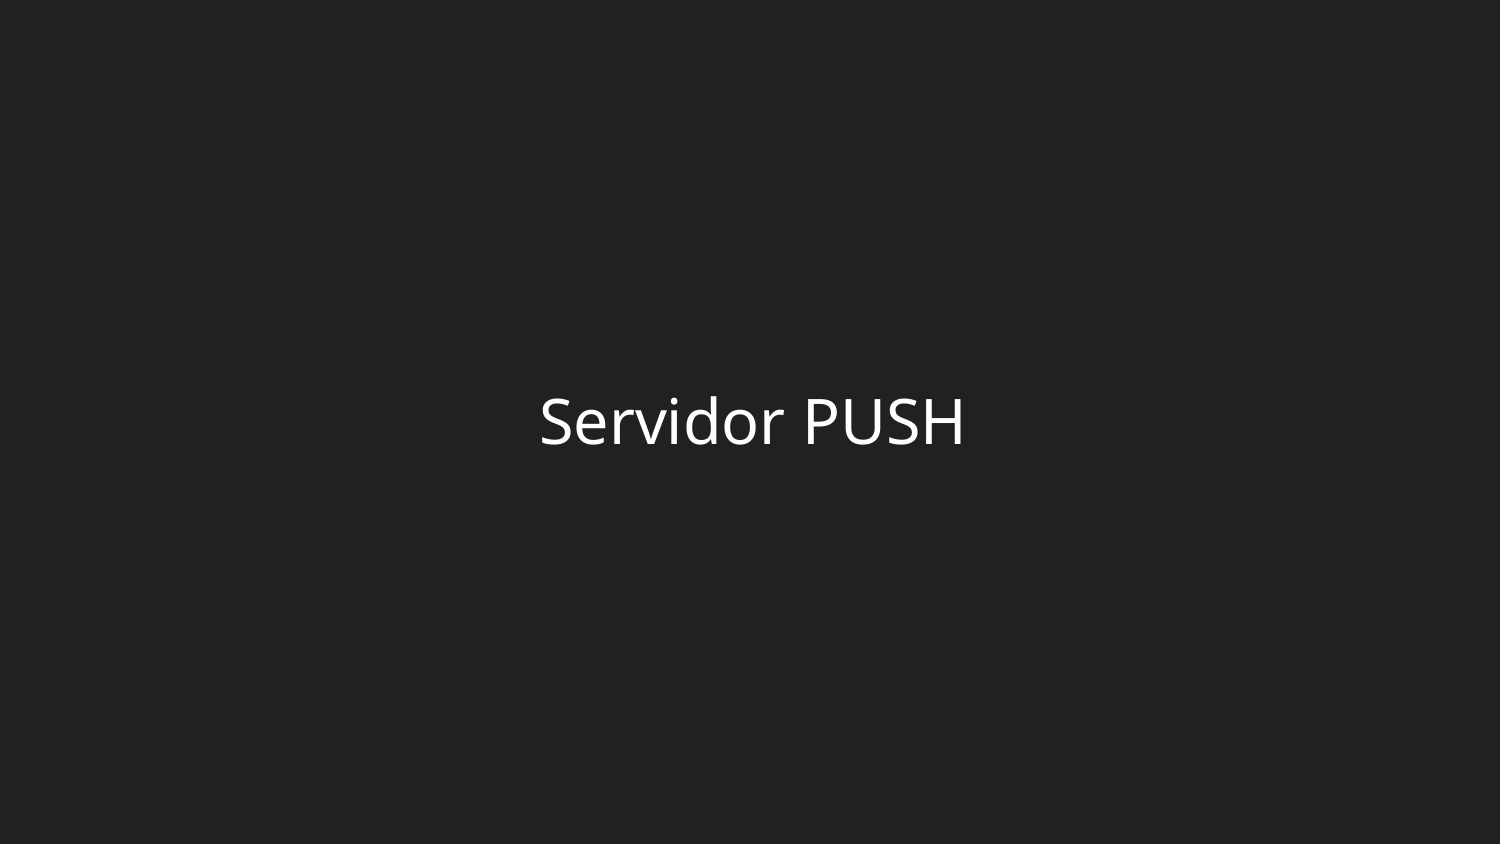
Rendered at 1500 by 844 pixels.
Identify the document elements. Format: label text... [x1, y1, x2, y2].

text_box Servidor PUSH [0, 0, 1500, 842]
